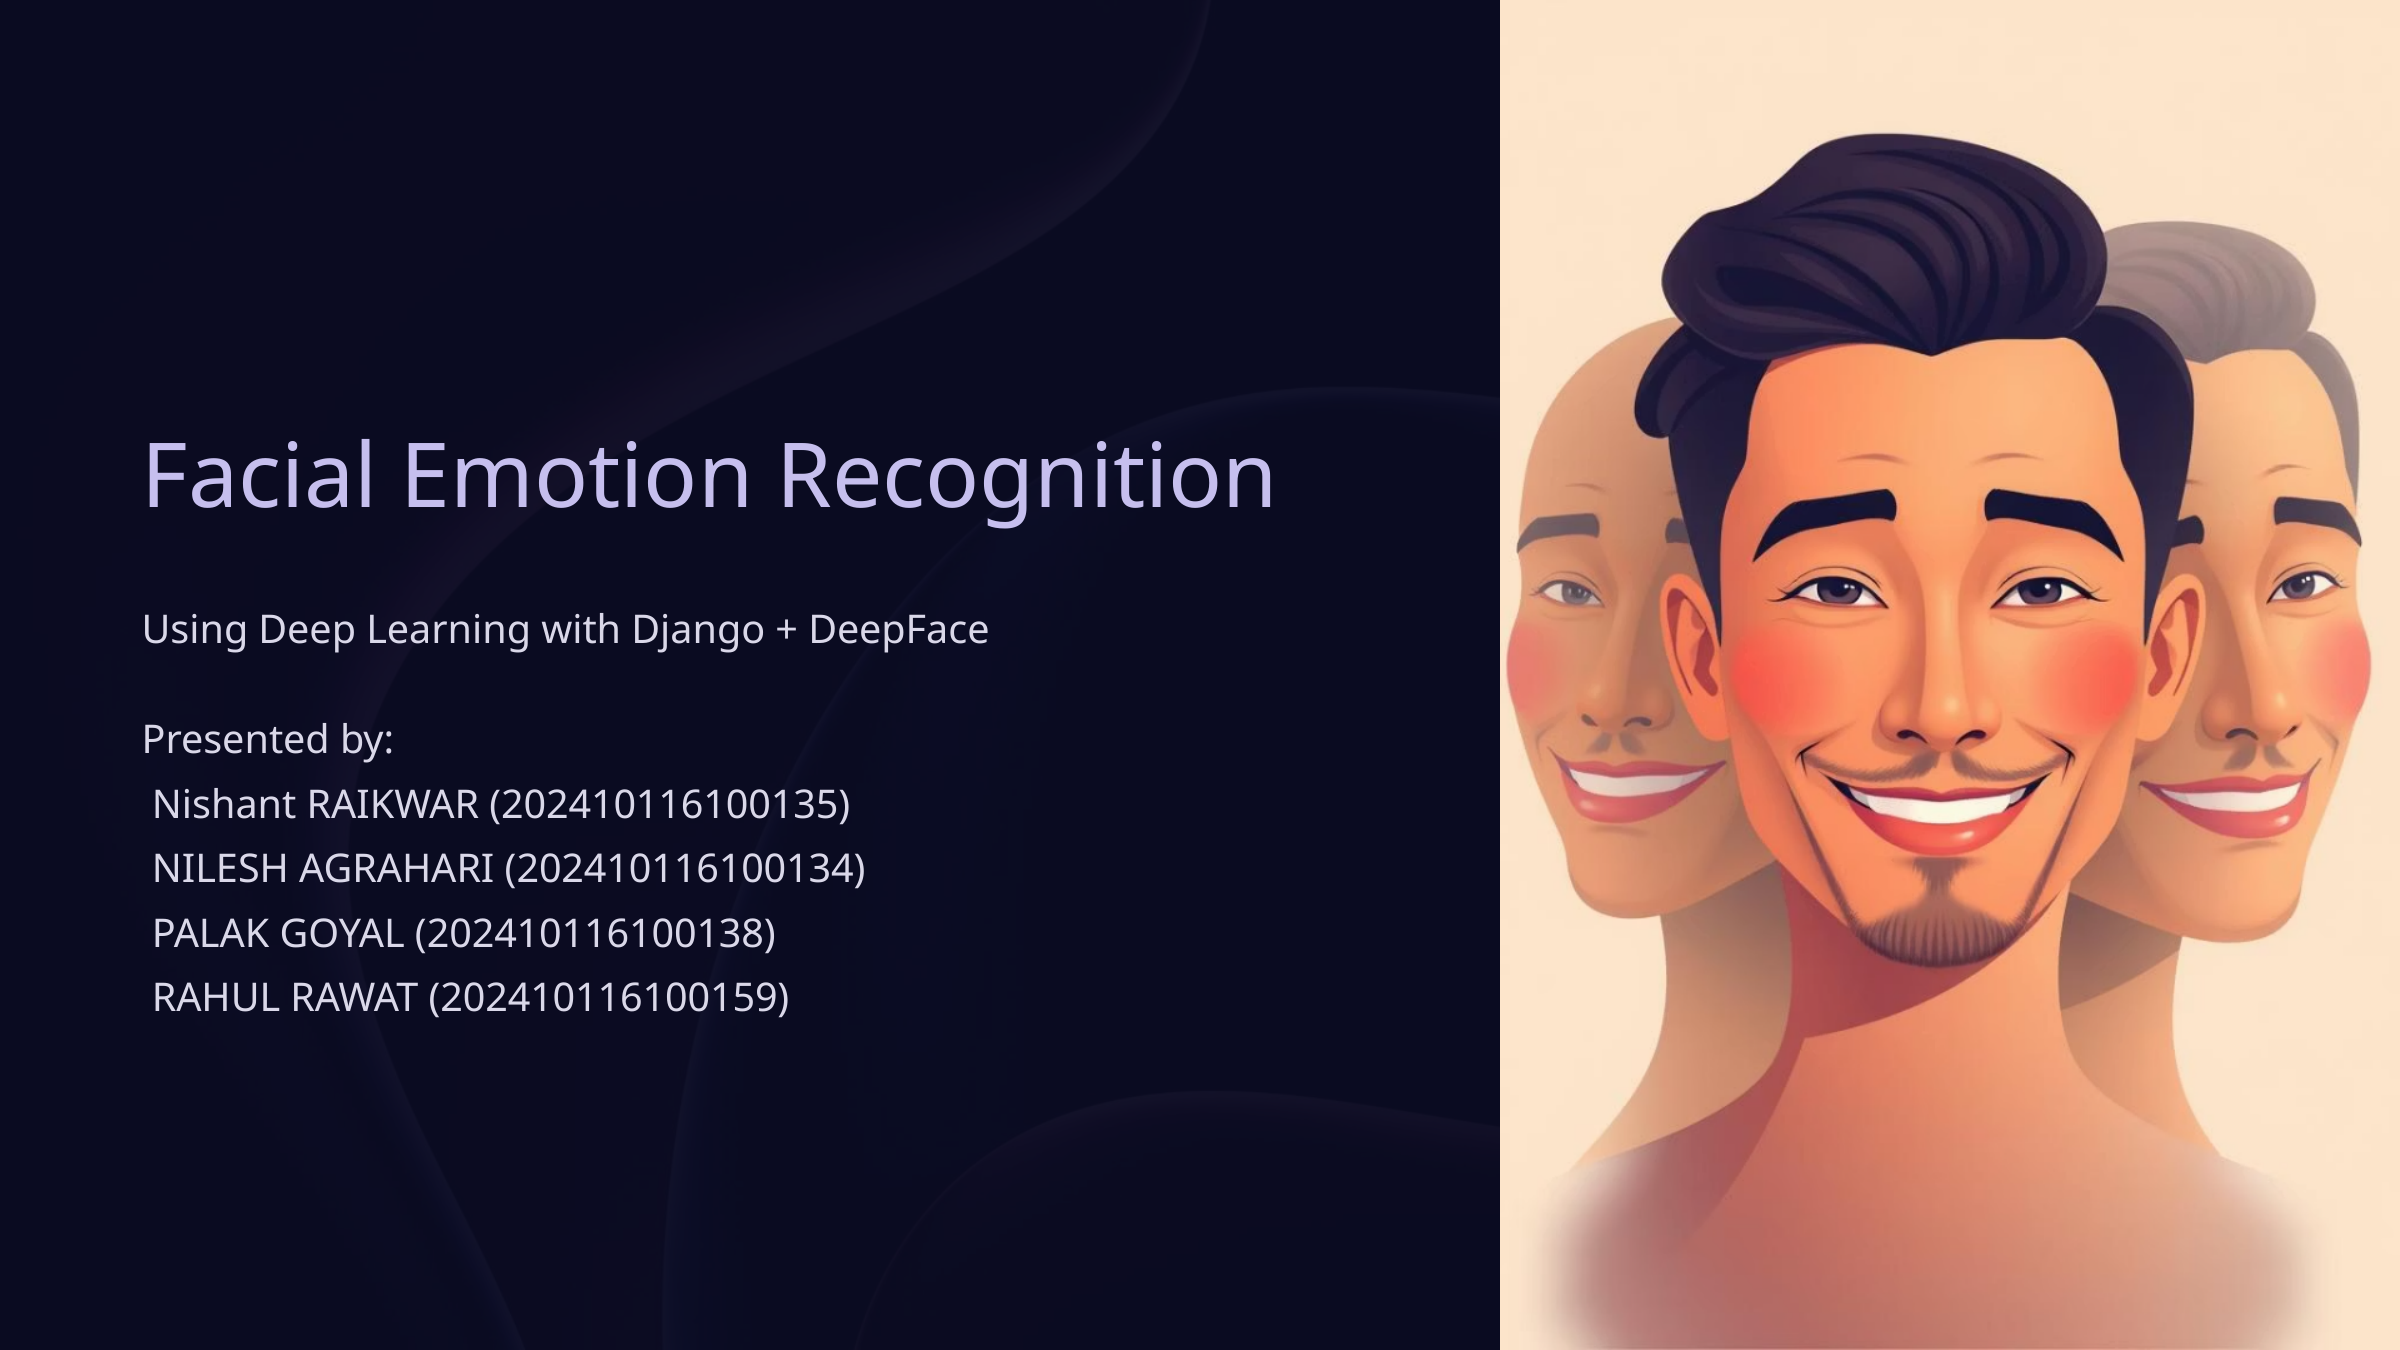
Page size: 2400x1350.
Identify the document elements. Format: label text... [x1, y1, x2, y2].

text_box Presented by: Nishant RAIKWAR (202410116100135) NILESH AGRAHARI (202410116100134) PALAK GOYAL (202410116100138) RAHUL RAWAT (202410116100159) [141, 696, 1359, 871]
picture [1499, 0, 2400, 1350]
text_box Facial Emotion Recognition [141, 413, 1324, 526]
text_box [141, 871, 1359, 937]
text_box Presented by: Nishant RAIKWAR (202410116100135) NILESH AGRAHARI (202410116100134) PALAK GOYAL (202410116100138) RAHUL RAWAT (202410116100159) [141, 937, 1359, 1279]
text_box Using Deep Learning with Django + DeepFace [141, 586, 1359, 652]
